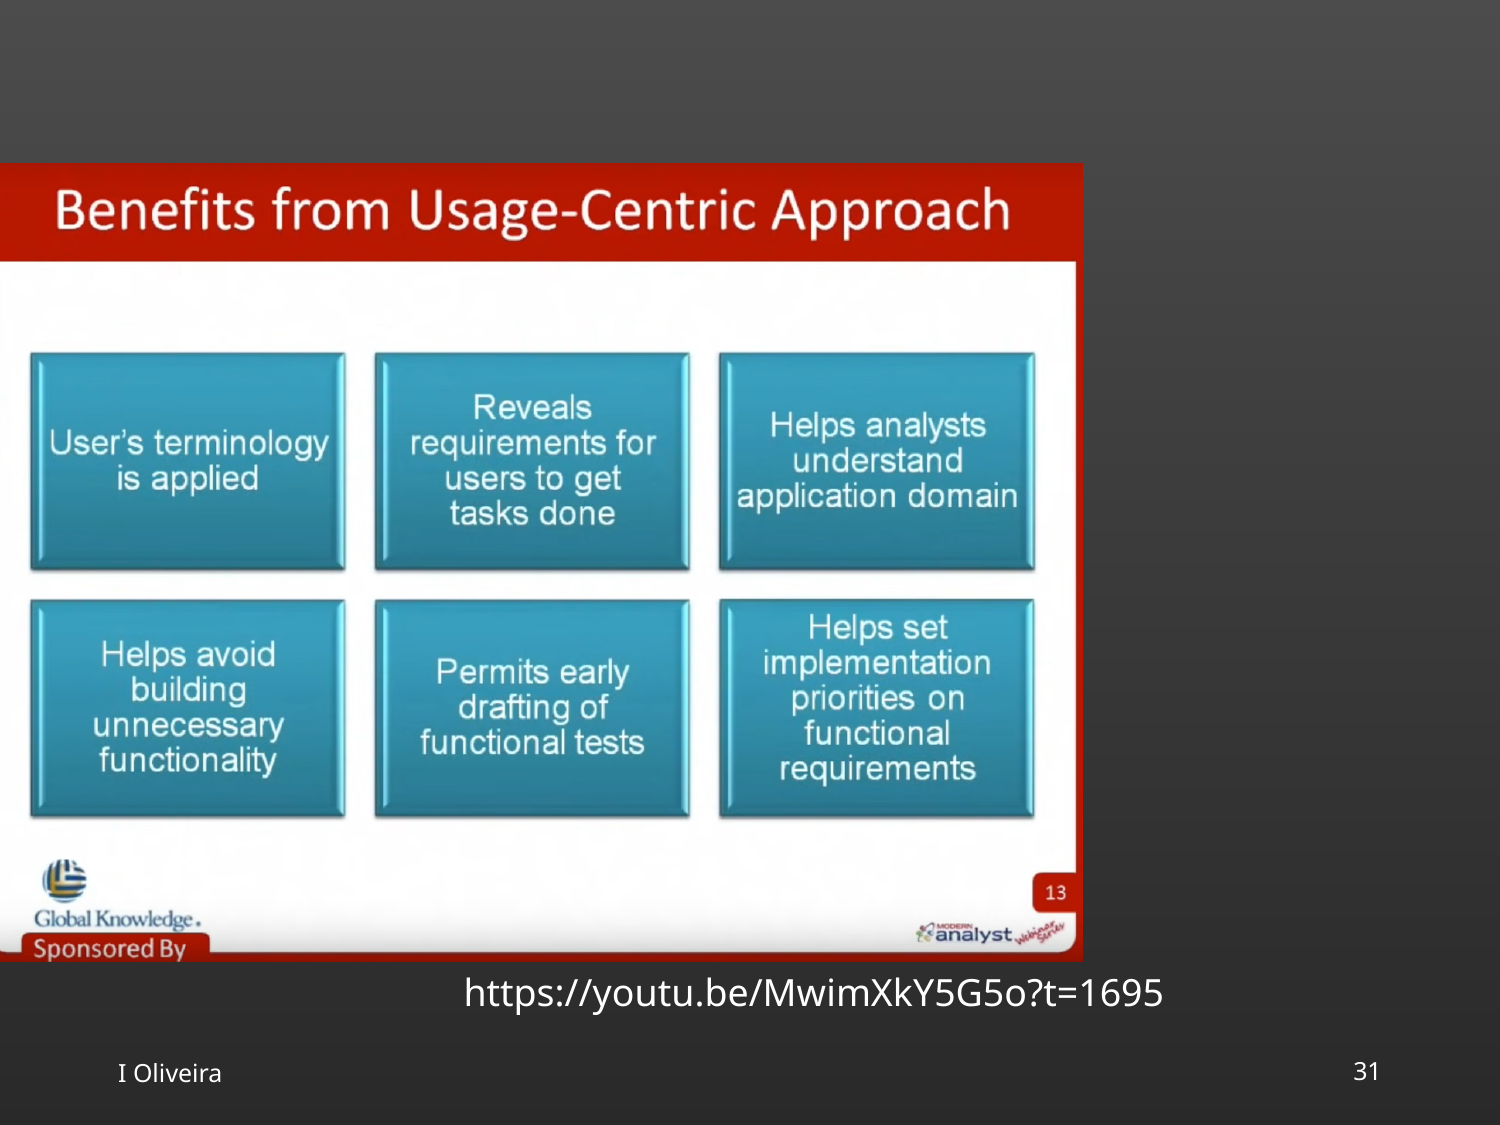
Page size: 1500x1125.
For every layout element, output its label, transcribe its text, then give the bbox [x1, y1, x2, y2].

text_box https://youtu.be/MwimXkY5G5o?t=1695 [448, 961, 1213, 1022]
footer I Oliveira [103, 1042, 1004, 1103]
slide_number ‹#› [1059, 1042, 1397, 1103]
picture [0, 162, 1083, 963]
